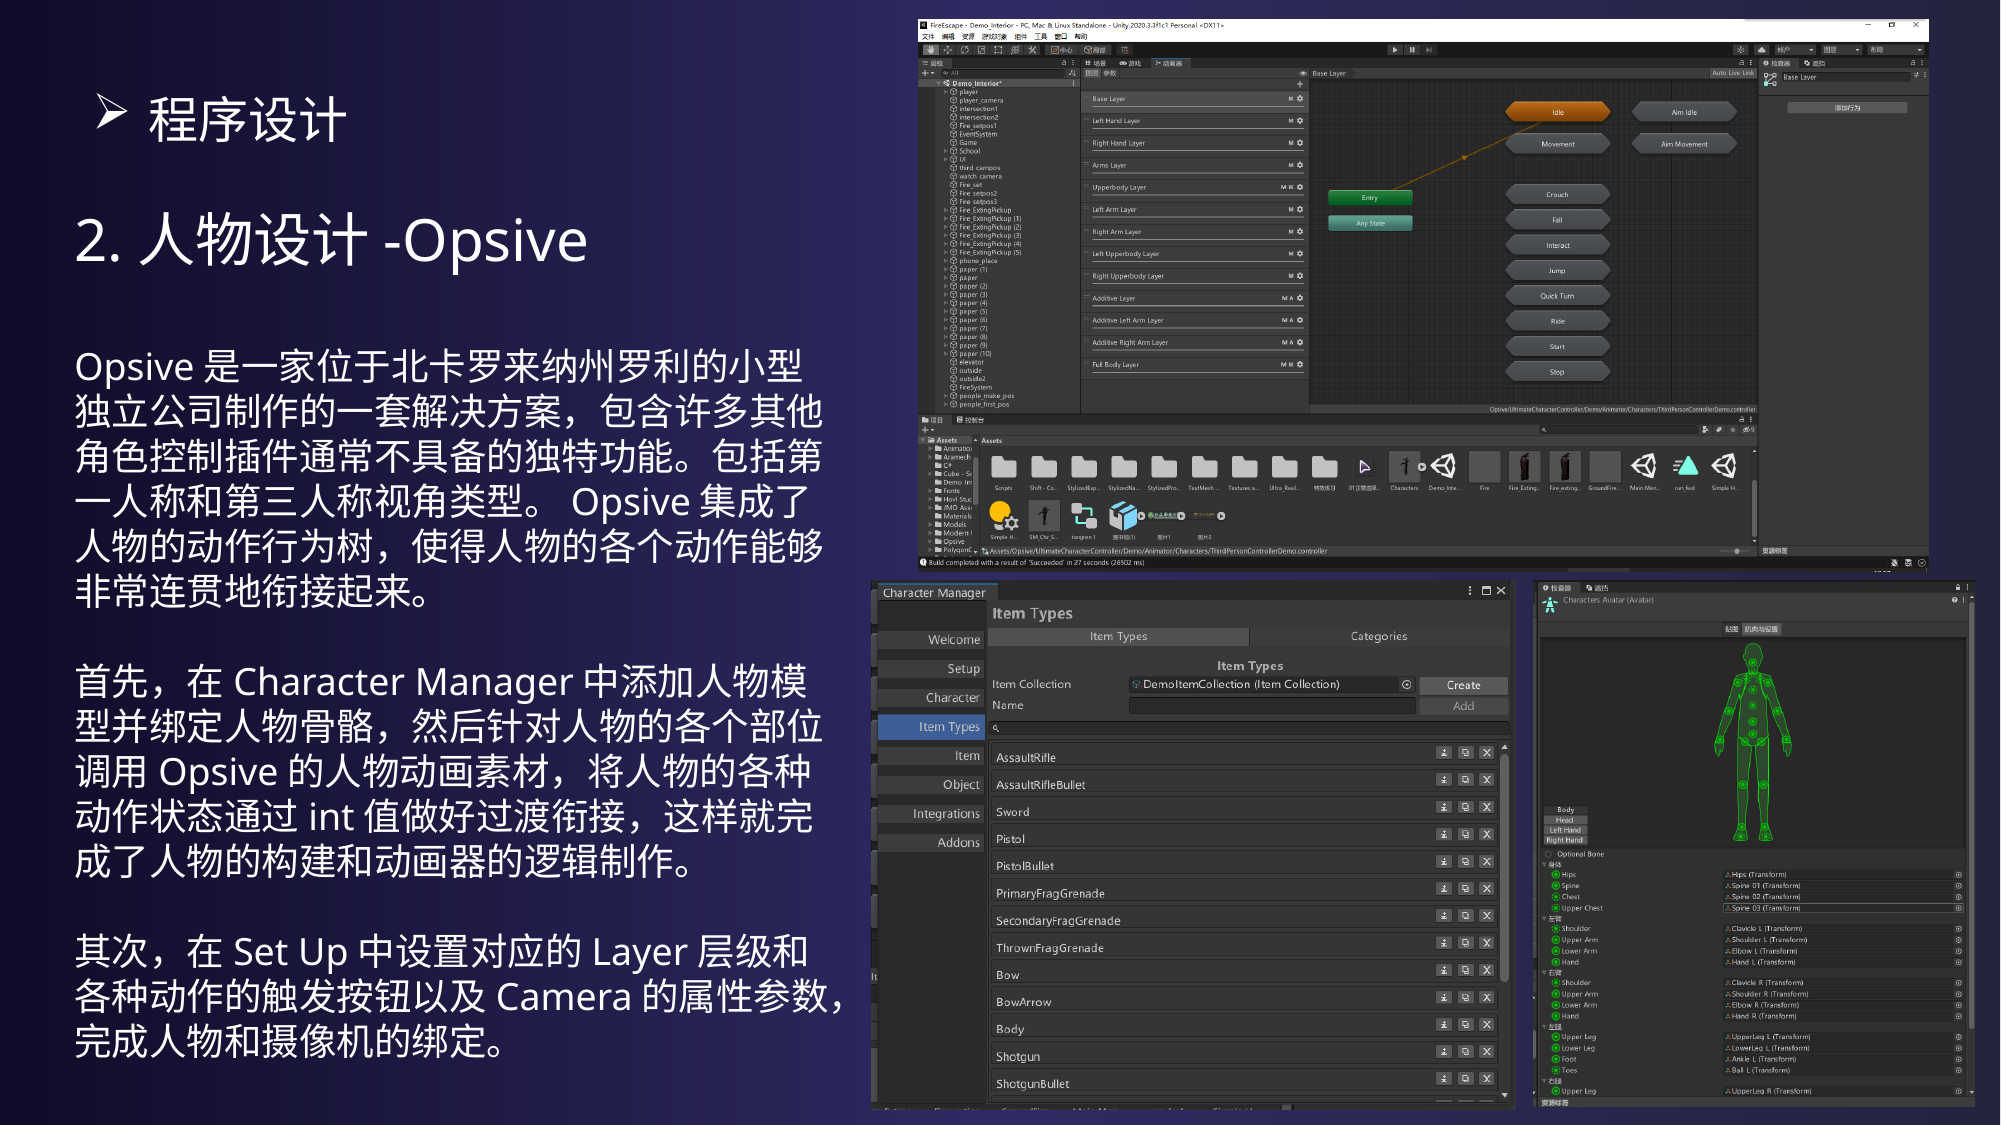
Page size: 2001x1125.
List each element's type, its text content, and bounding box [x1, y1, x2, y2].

text_box 2.人物设计-Opsive Opsive是一家位于北卡罗来纳州罗利的小型独立公司制作的一套解决方案，包含许多其他角色控制插件通常不具备的独特功能。包括第一人称和第三人称视角类型。Opsive集成了人物的动作行为树，使得人物的各个动作能够非常连贯地衔接起来。 首先，在Character Manager中添加人物模型并绑定人物骨骼，然后针对人物的各个部位调用Opsive的人物动画素材，将人物的各种动作状态通过int值做好过渡衔接，这样就完成了人物的构建和动画器的逻辑制作。 其次，在Set Up中设置对应的Layer层级和各种动作的触发按钮以及Camera的属性参数，完成人物和摄像机的绑定。 [59, 195, 854, 1071]
picture [0, 0, 2001, 1125]
text_box 程序设计 [77, 80, 560, 156]
